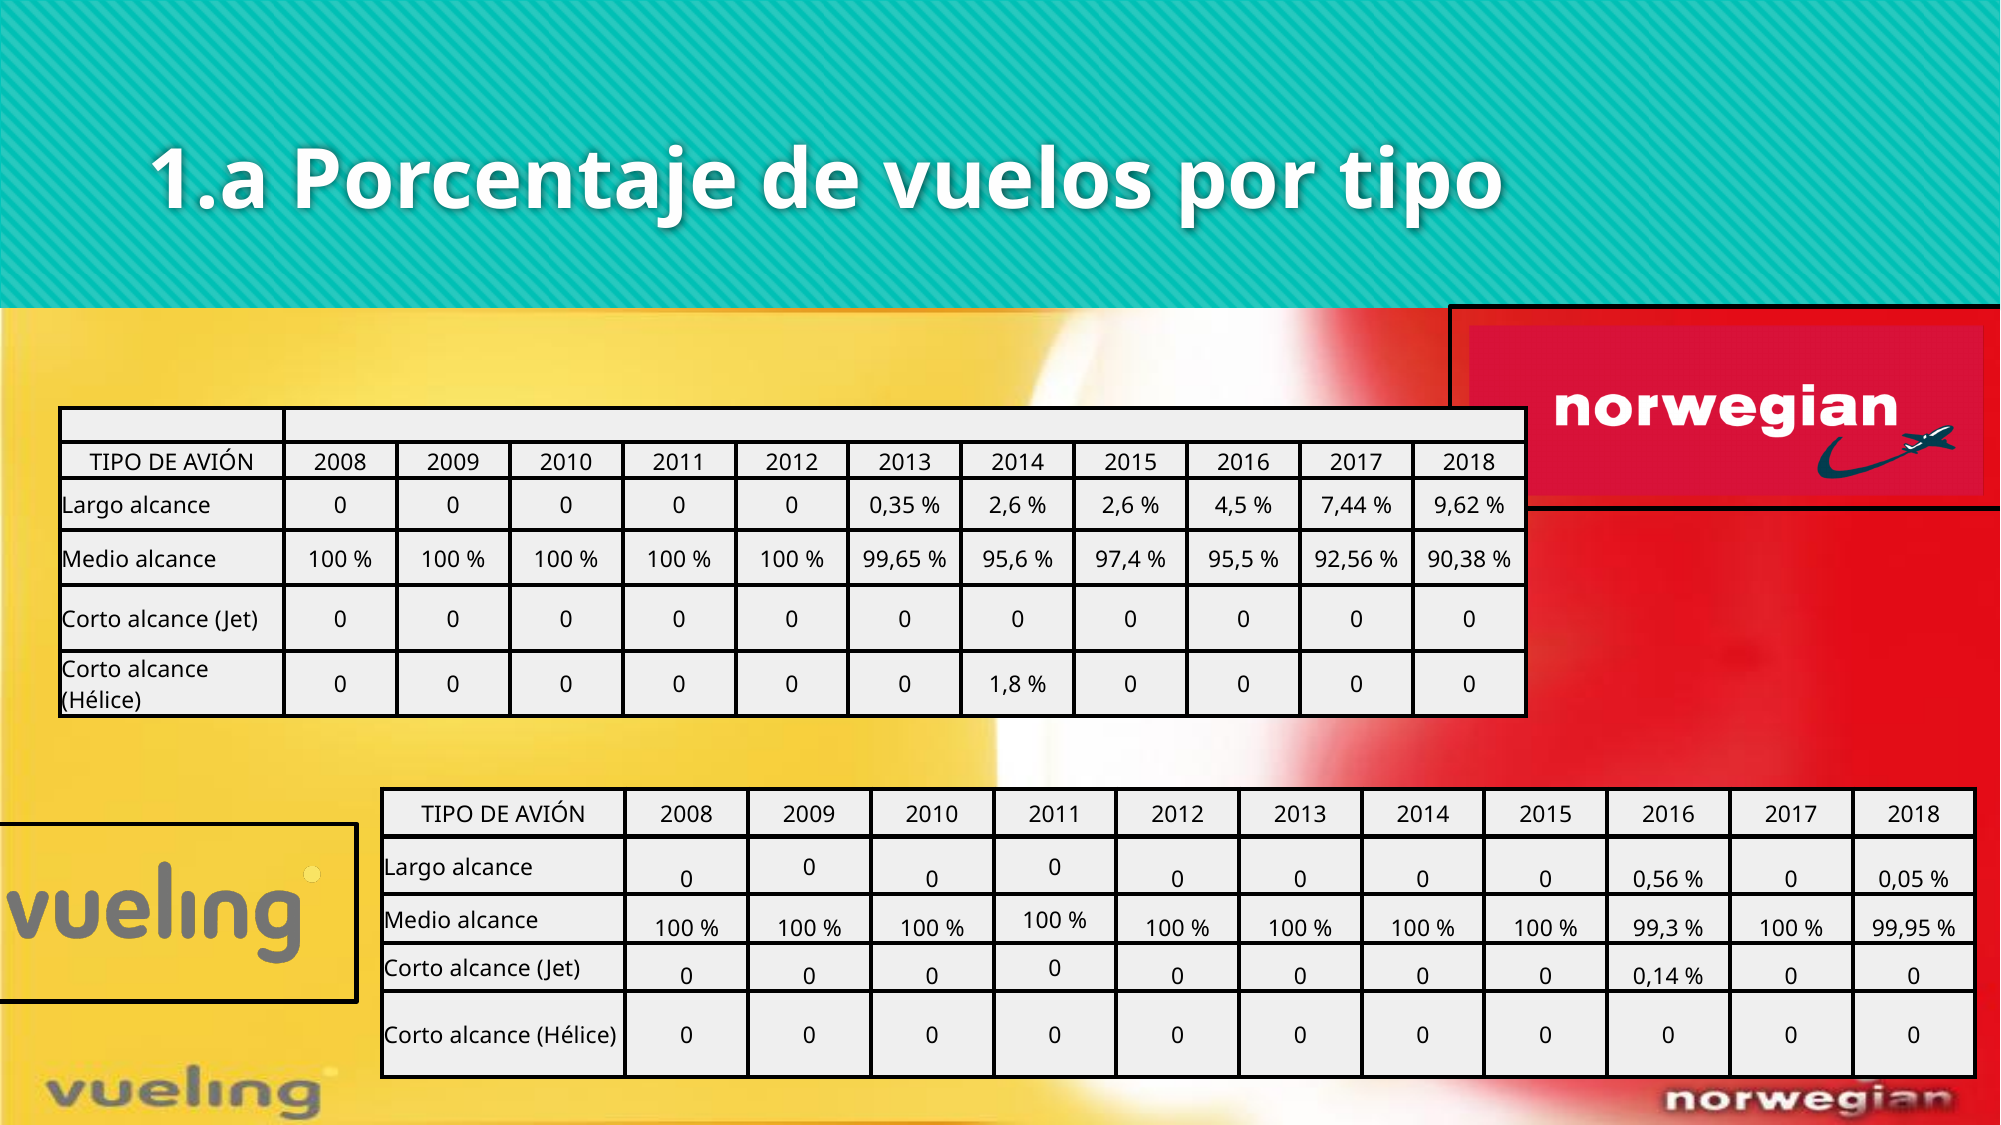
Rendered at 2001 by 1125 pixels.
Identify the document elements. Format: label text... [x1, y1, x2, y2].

title 1.a Porcentaje de vuelos por tipo [132, 73, 1868, 233]
picture [0, 1, 2000, 1125]
